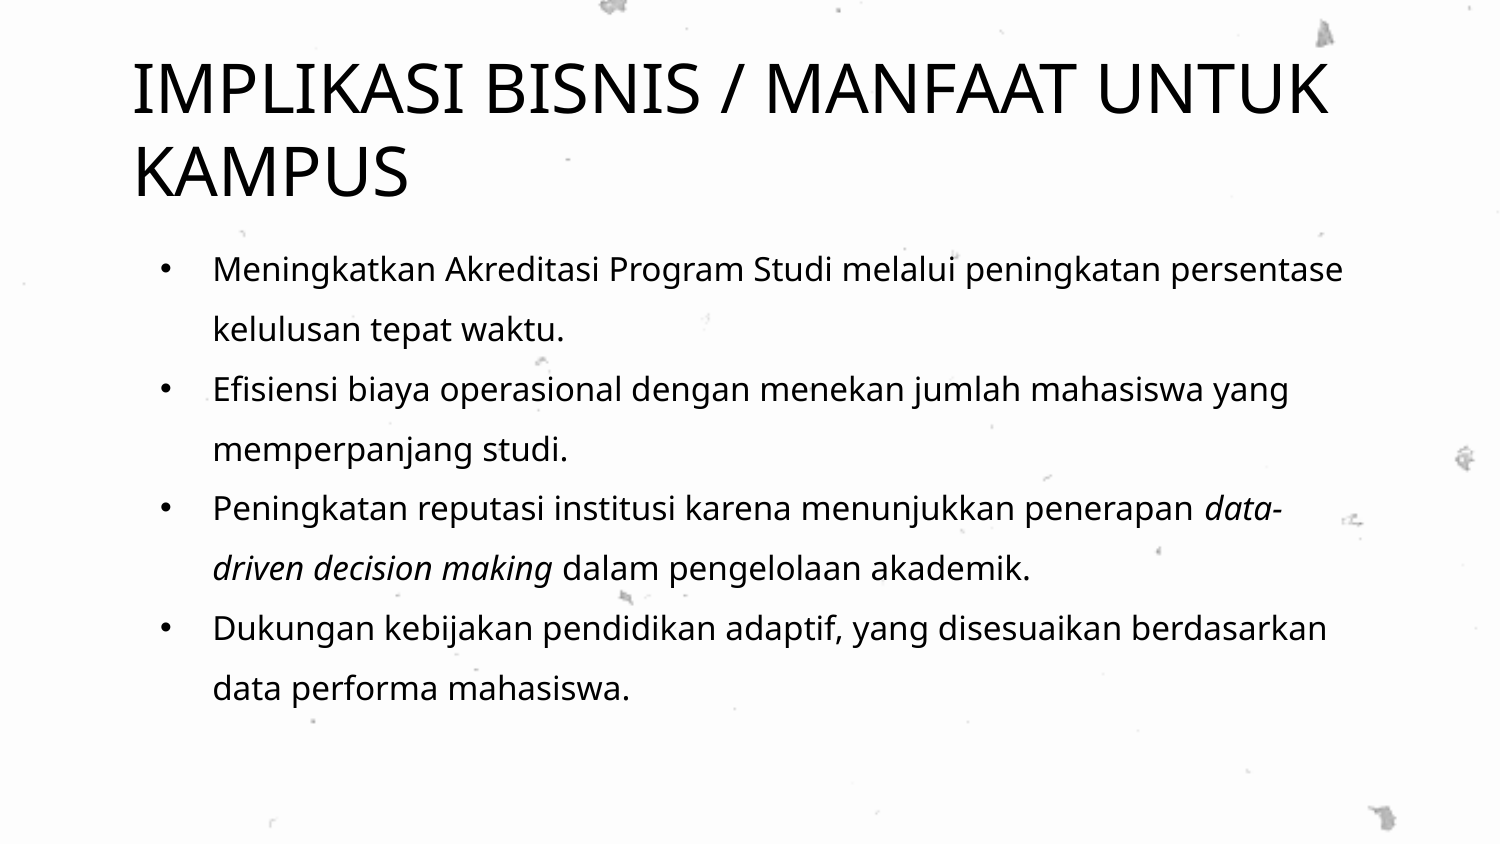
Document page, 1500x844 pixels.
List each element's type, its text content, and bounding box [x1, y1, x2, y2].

subtitle Meningkatkan Akreditasi Program Studi melalui peningkatan persentase kelulusan tepat waktu. Efisiensi biaya operasional dengan menekan jumlah mahasiswa yang memperpanjang studi. Peningkatan reputasi institusi karena menunjukkan penerapan data-driven decision making dalam pengelolaan akademik. Dukungan kebijakan pendidikan adaptif, yang disesuaikan berdasarkan data performa mahasiswa. [122, 220, 1378, 753]
title IMPLIKASI BISNIS / MANFAAT UNTUK KAMPUS [116, 88, 1383, 167]
